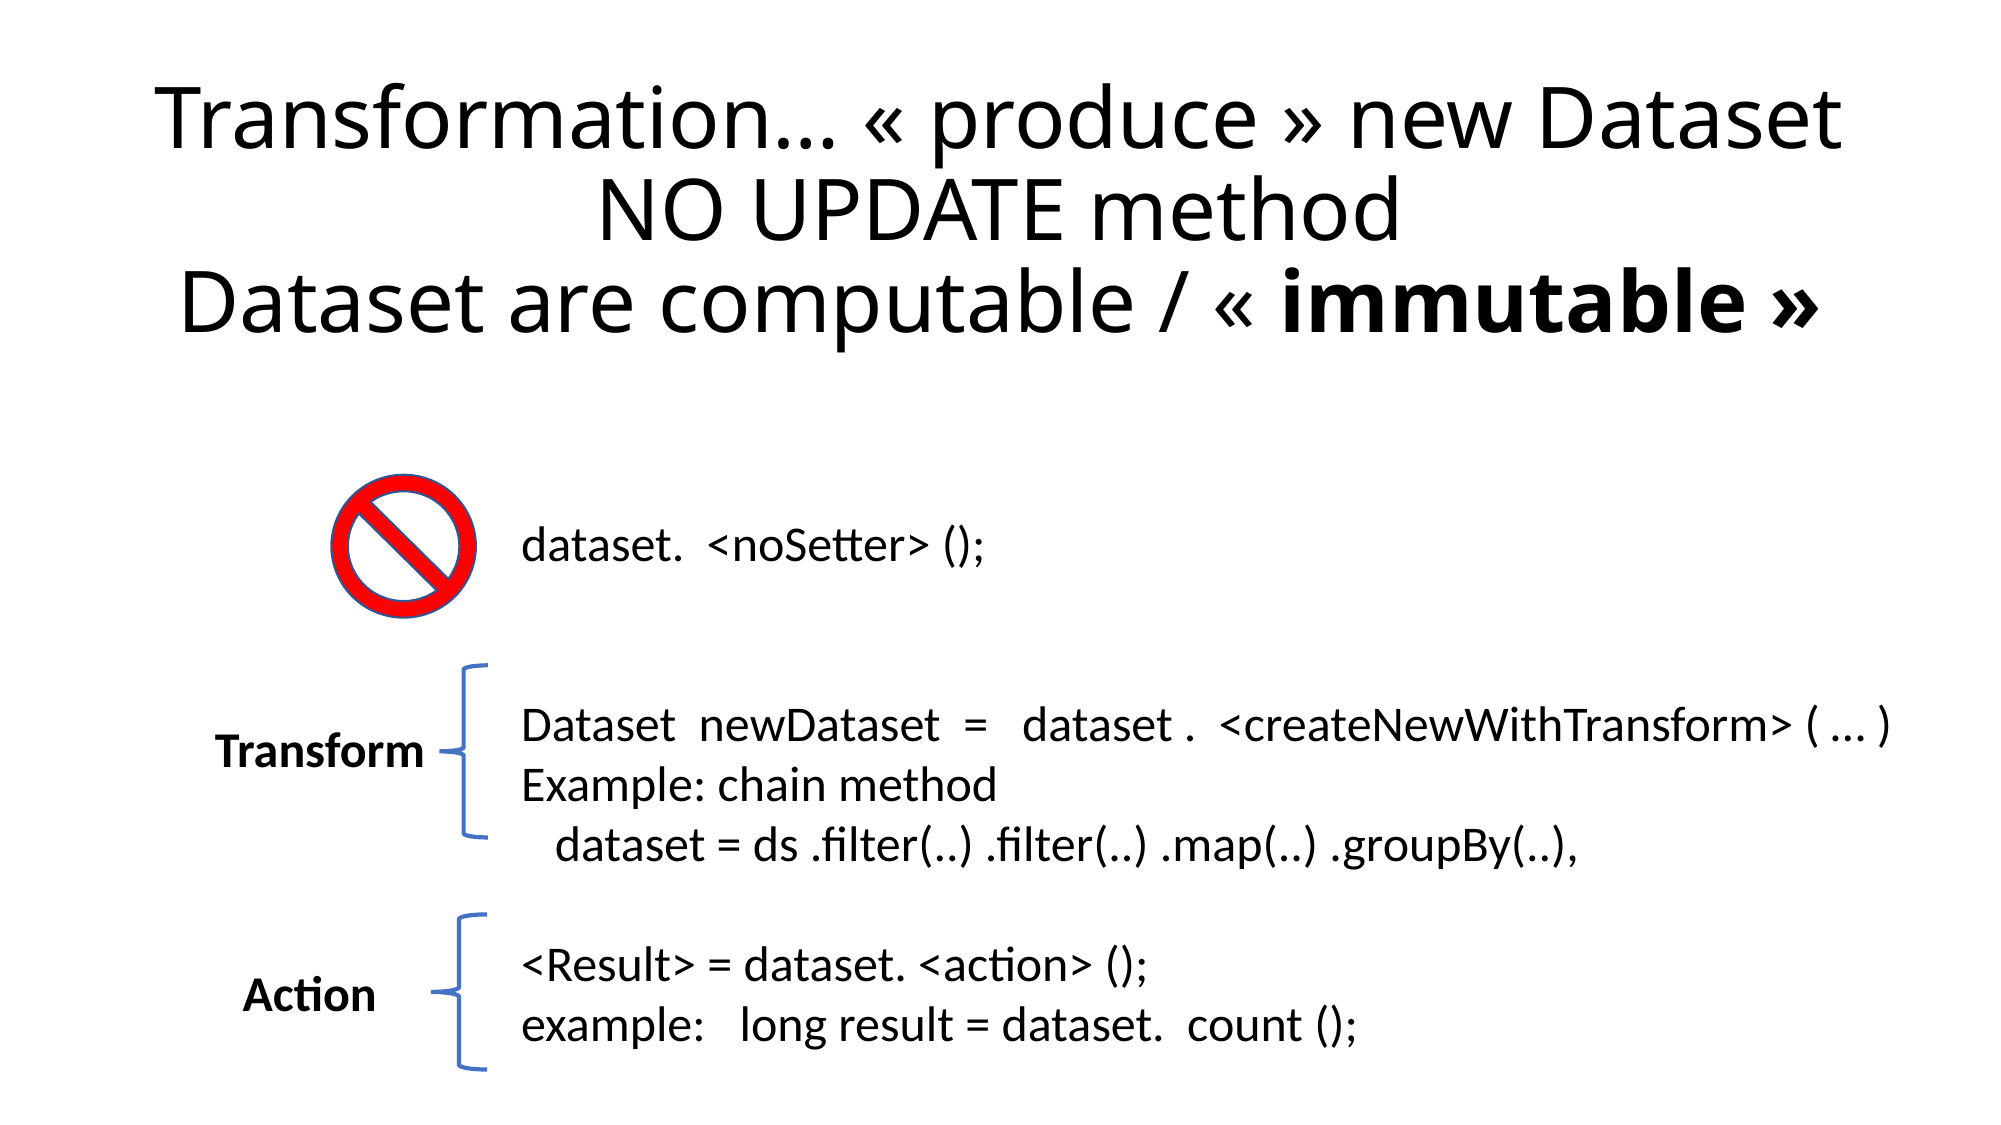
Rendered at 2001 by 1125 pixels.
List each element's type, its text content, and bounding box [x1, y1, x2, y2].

text_box [441, 664, 488, 838]
text_box [330, 473, 477, 619]
text_box Transform [200, 709, 441, 785]
title Transformation… « produce » new Dataset NO UPDATE method Dataset are computable / « immutable » [137, 59, 1863, 366]
text_box dataset. <noSetter> (); Dataset newDataset = dataset . <createNewWithTransform> ( … ) Example: chain method dataset = ds .filter(..) .filter(..) .map(..) .groupBy(..), <Result> = dataset. <action> (); example: long result = dataset. count (); [506, 503, 1908, 1119]
text_box Action [227, 954, 392, 1029]
text_box [430, 913, 488, 1071]
